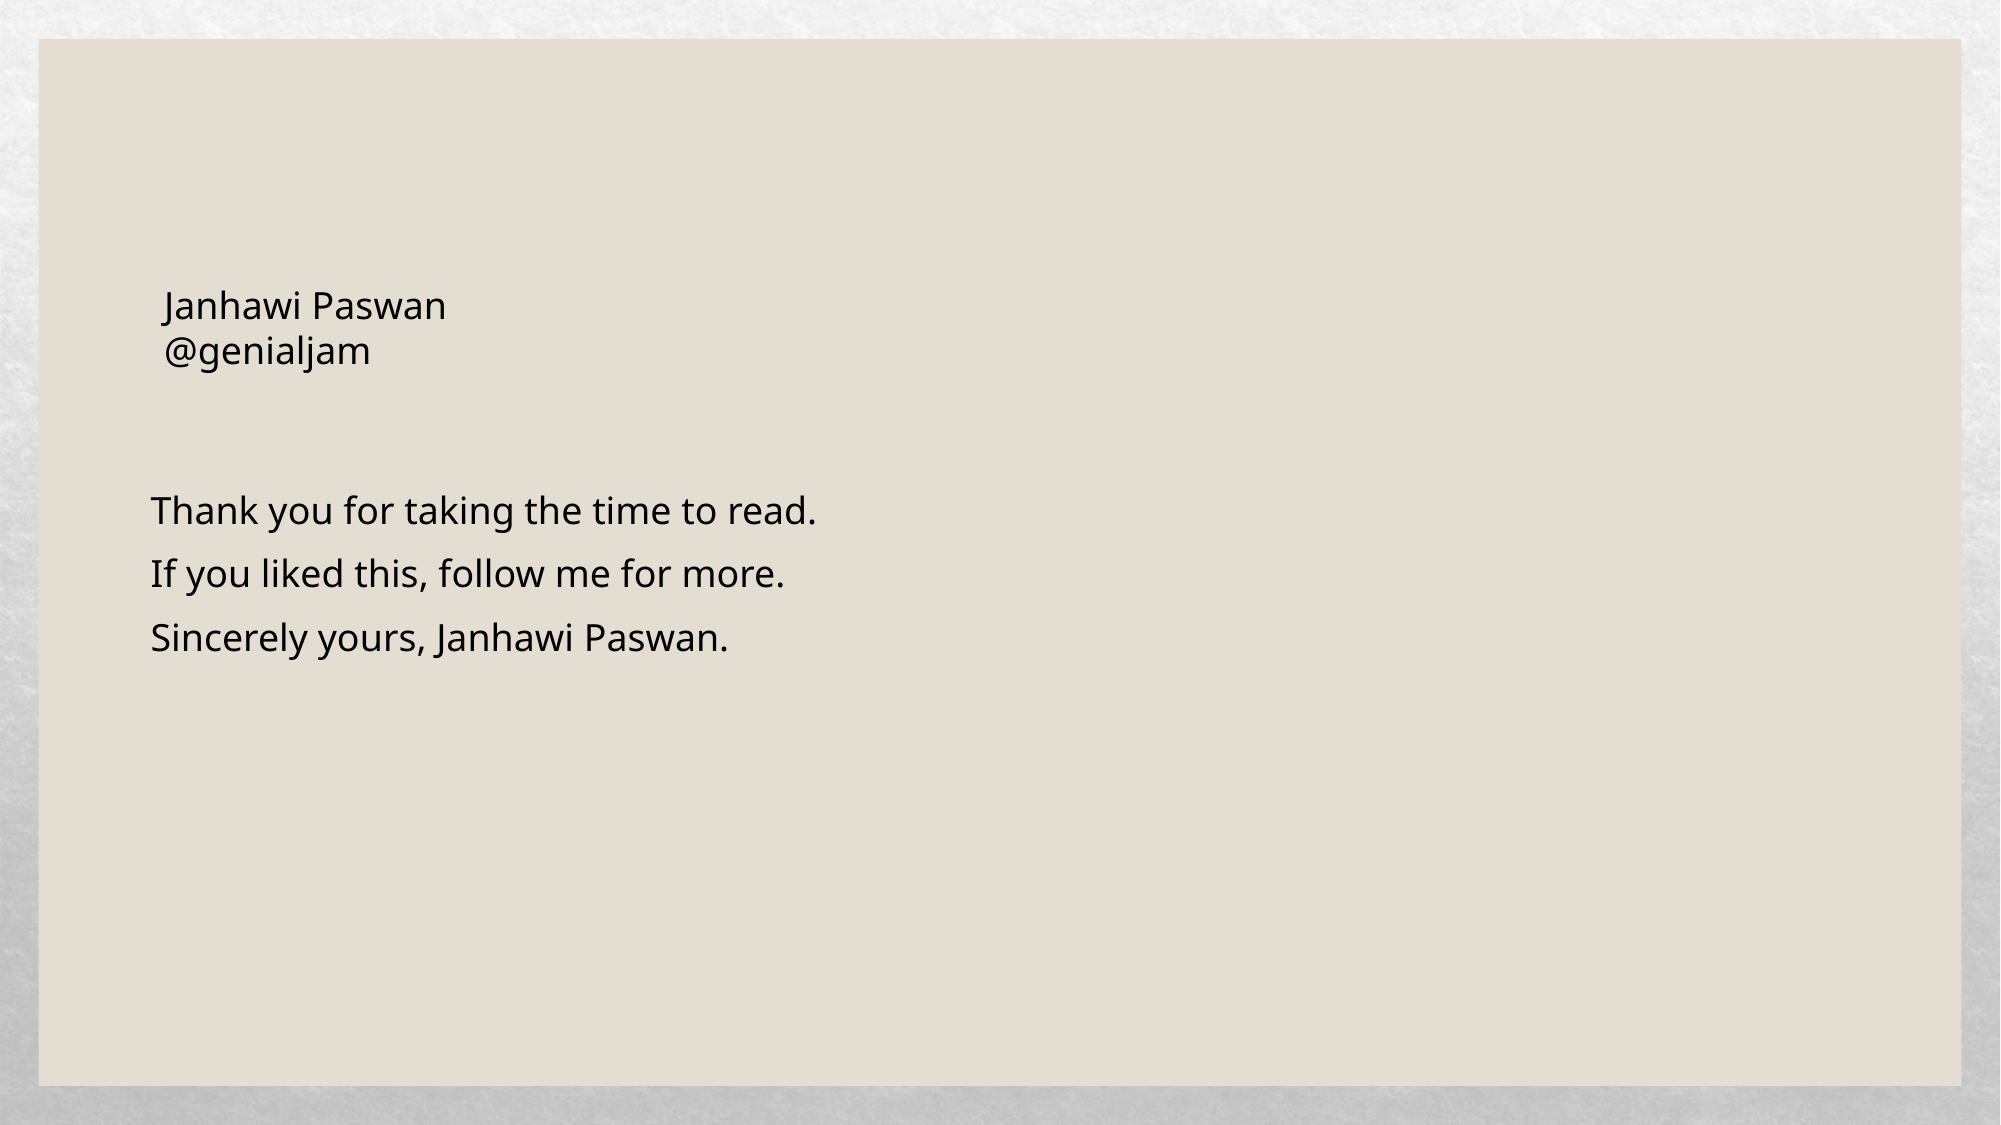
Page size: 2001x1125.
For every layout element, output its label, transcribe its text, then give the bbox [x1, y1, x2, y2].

text_box Janhawi Paswan @genialjam [149, 274, 655, 380]
text_box Thank you for taking the time to read. If you liked this, follow me for more. Sincerely yours, Janhawi Paswan. [135, 479, 1761, 767]
